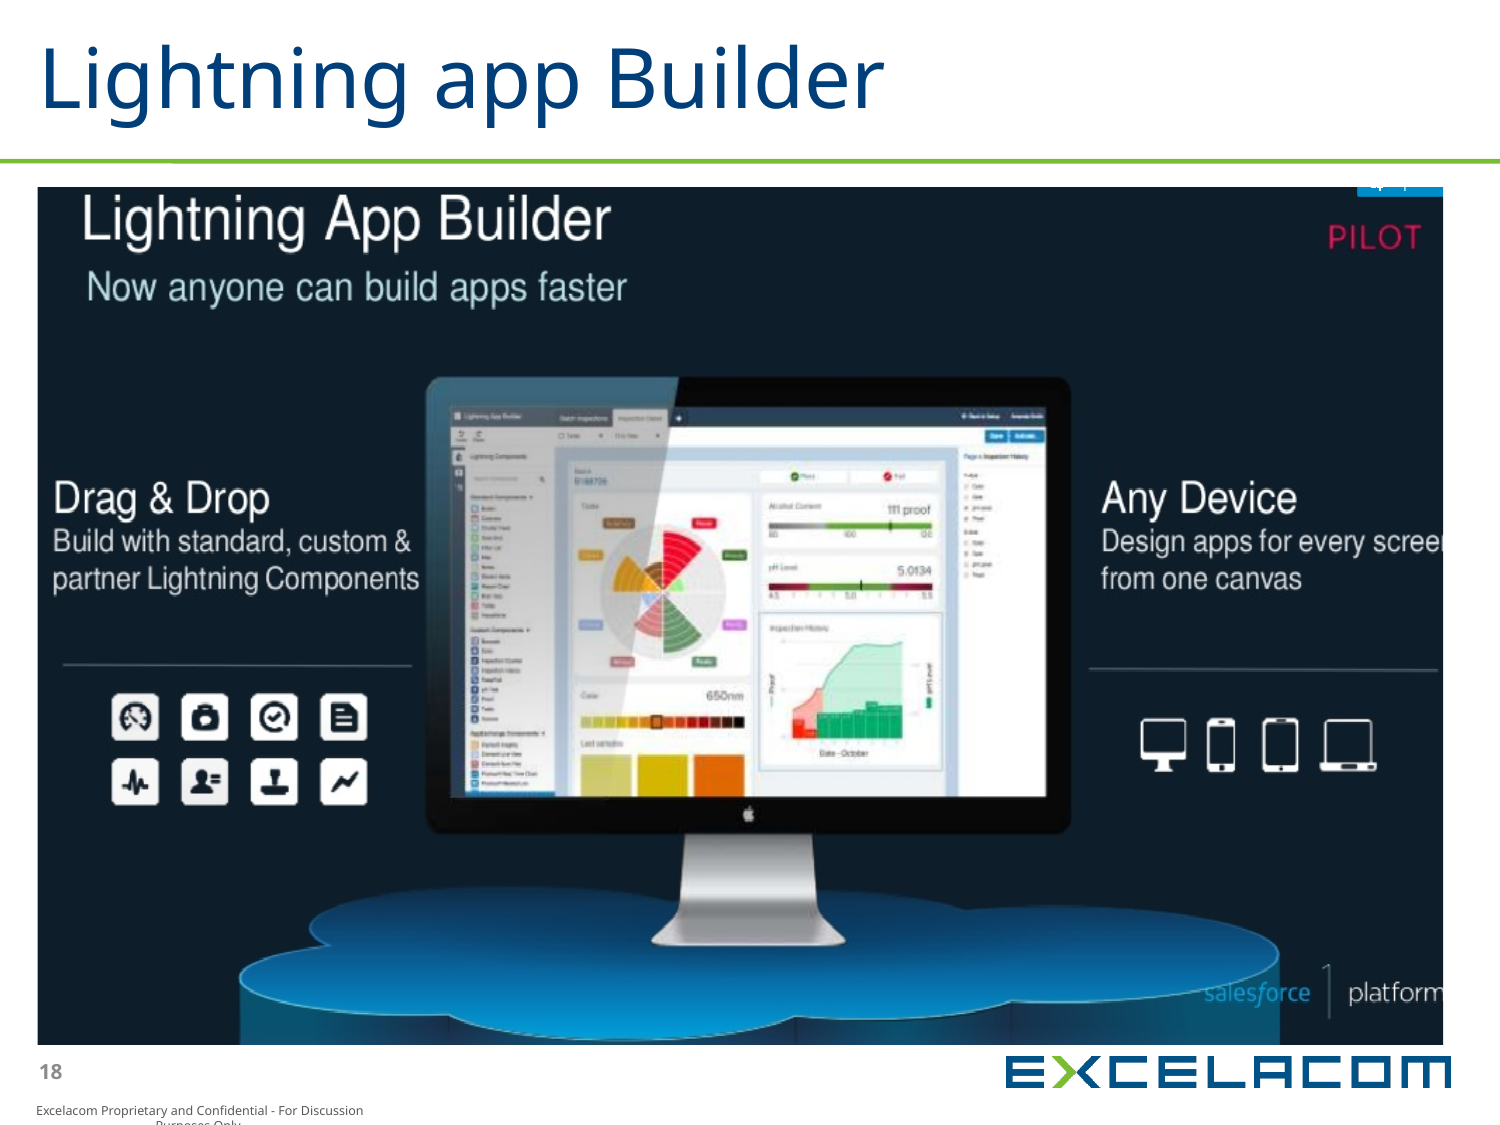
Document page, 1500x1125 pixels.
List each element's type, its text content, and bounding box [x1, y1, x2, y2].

picture [1006, 1056, 1451, 1088]
title Lightning app Builder [23, 28, 1430, 135]
slide_number 18 [23, 1042, 93, 1103]
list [37, 187, 1444, 1045]
